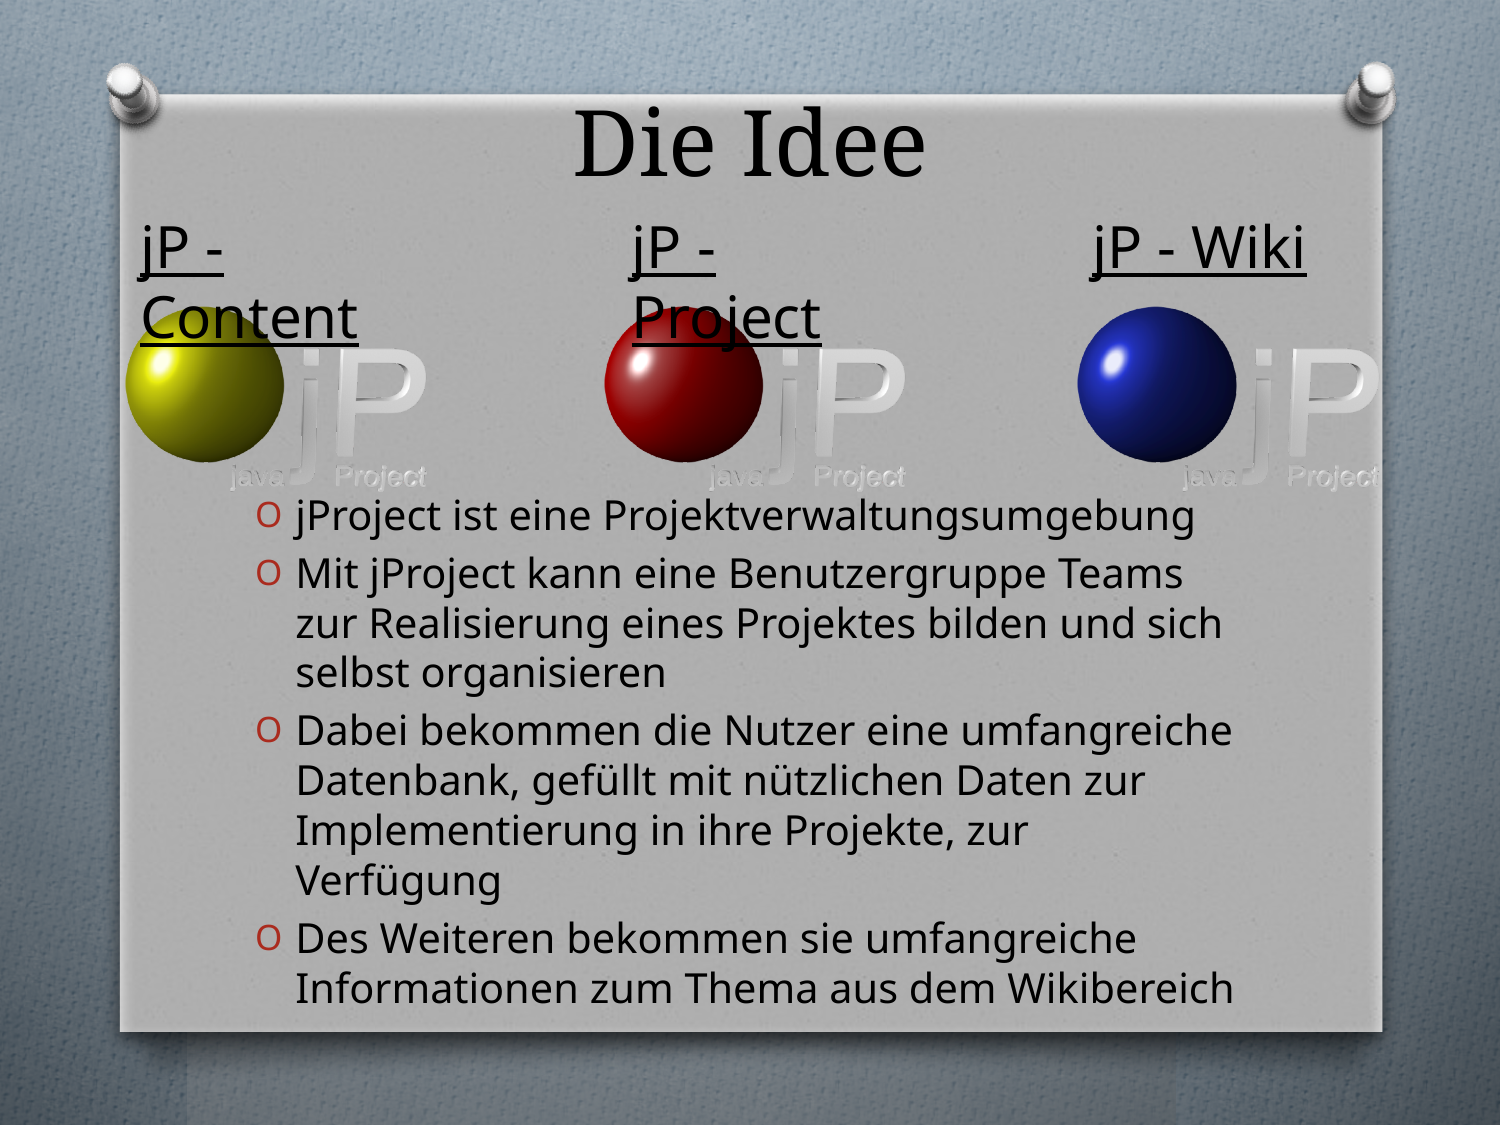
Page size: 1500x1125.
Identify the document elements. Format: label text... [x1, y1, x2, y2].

list jProject ist eine Projektverwaltungsumgebung Mit jProject kann eine Benutzergruppe Teams zur Realisierung eines Projektes bilden und sich selbst organisieren Dabei bekommen die Nutzer eine umfangreiche Datenbank, gefüllt mit nützlichen Daten zur Implementierung in ihre Projekte, zur Verfügung Des Weiteren bekommen sie umfangreiche Informationen zum Thema aus dem Wikibereich [240, 481, 1257, 1073]
picture [603, 305, 906, 493]
picture [1323, 35, 1439, 156]
picture [75, 29, 179, 153]
picture [124, 305, 428, 493]
picture [1077, 305, 1380, 493]
text_box jP - Content [125, 202, 460, 358]
title Die Idee [179, 41, 1323, 239]
text_box jP - Wiki [1077, 202, 1355, 288]
text_box jP - Project [616, 202, 906, 305]
